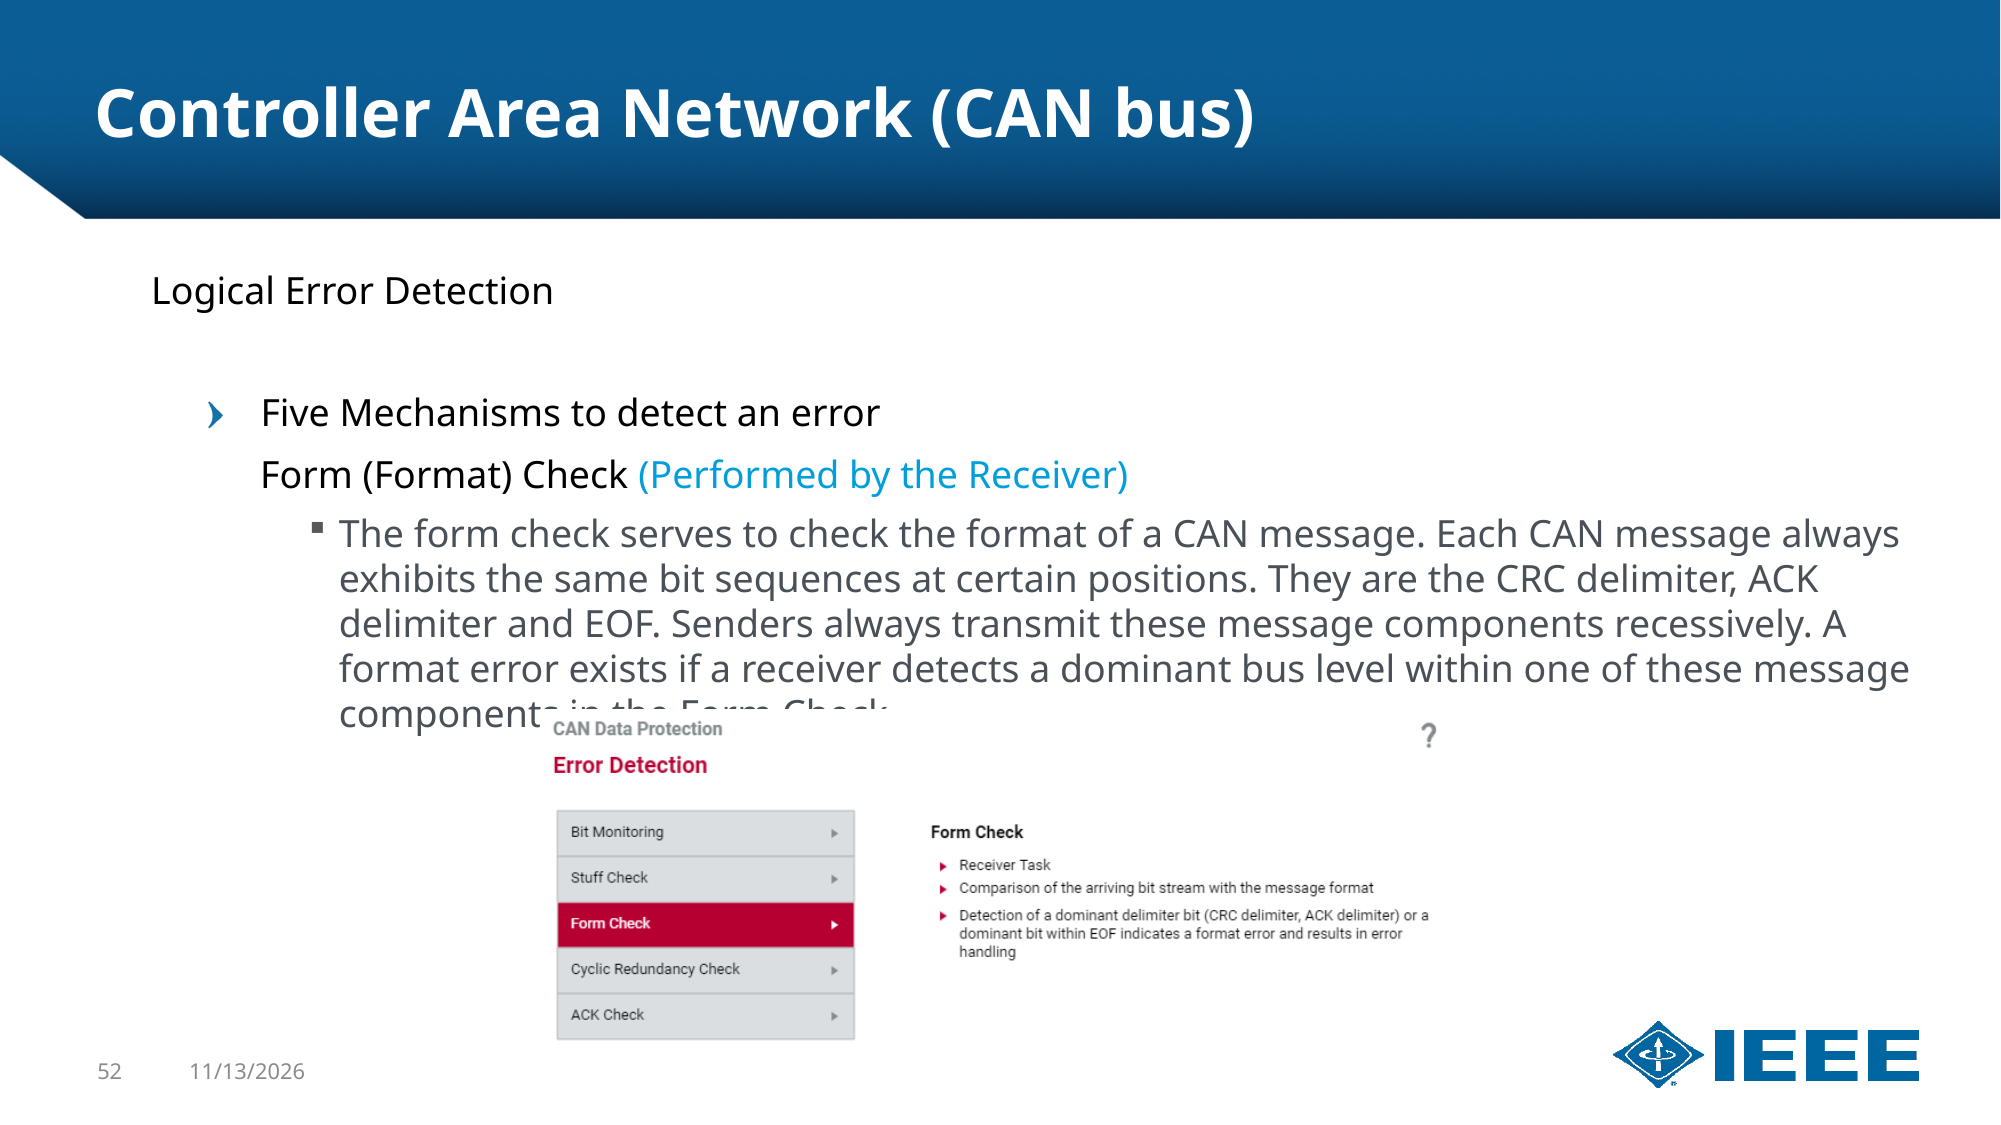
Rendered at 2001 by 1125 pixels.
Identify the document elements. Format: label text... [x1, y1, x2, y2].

text_box Five Mechanisms to detect an error Form (Format) Check (Performed by the Receiver) The form check serves to check the format of a CAN message. Each CAN message always exhibits the same bit sequences at certain positions. They are the CRC delimiter, ACK delimiter and EOF. Senders always transmit these message components recessively. A format error exists if a receiver detects a dominant bus level within one of these message components in the Form Check. [189, 381, 1988, 867]
picture [0, 0, 2001, 1125]
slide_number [189, 1042, 549, 1103]
slide_number 52 [97, 1042, 176, 1103]
text_box Logical Error Detection [136, 259, 1272, 320]
title Controller Area Network (CAN bus) [79, 22, 1901, 199]
